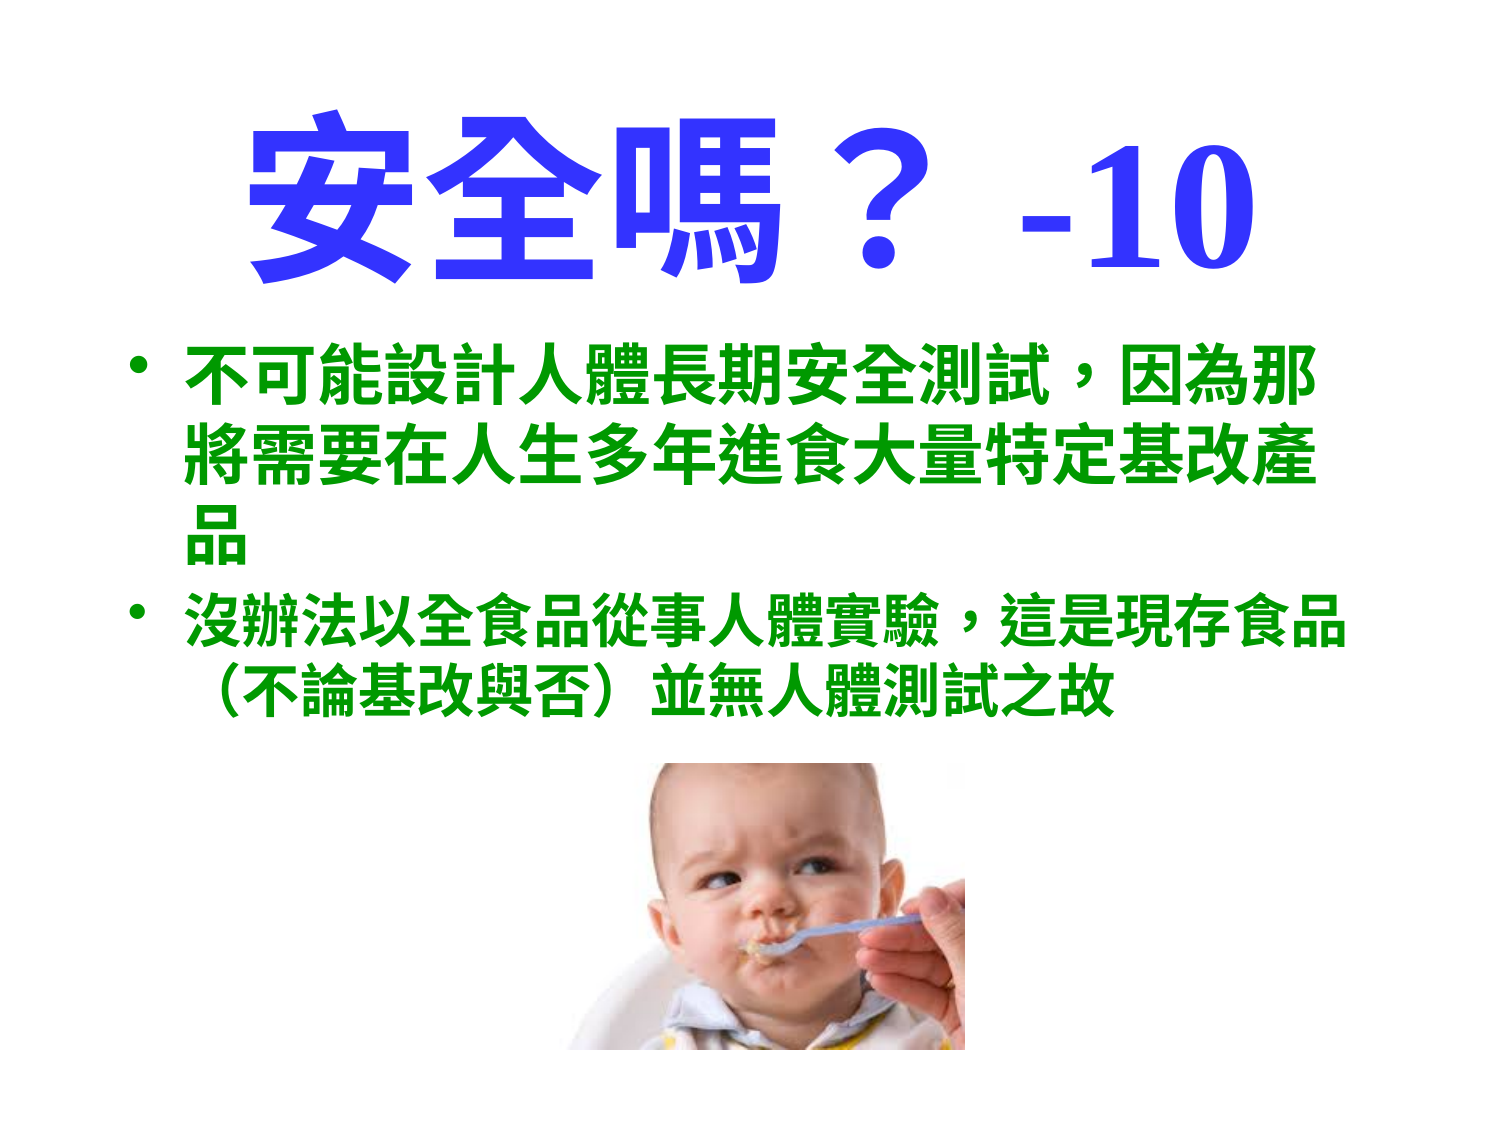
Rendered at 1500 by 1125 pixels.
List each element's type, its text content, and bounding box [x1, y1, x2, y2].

picture [534, 762, 966, 1050]
list 不可能設計人體長期安全測試，因為那將需要在人生多年進食大量特定基改產品 沒辦法以全食品從事人體實驗，這是現存食品（不論基改與否）並無人體測試之故 [112, 324, 1388, 1000]
title 安全嗎？-10 [112, 99, 1388, 288]
